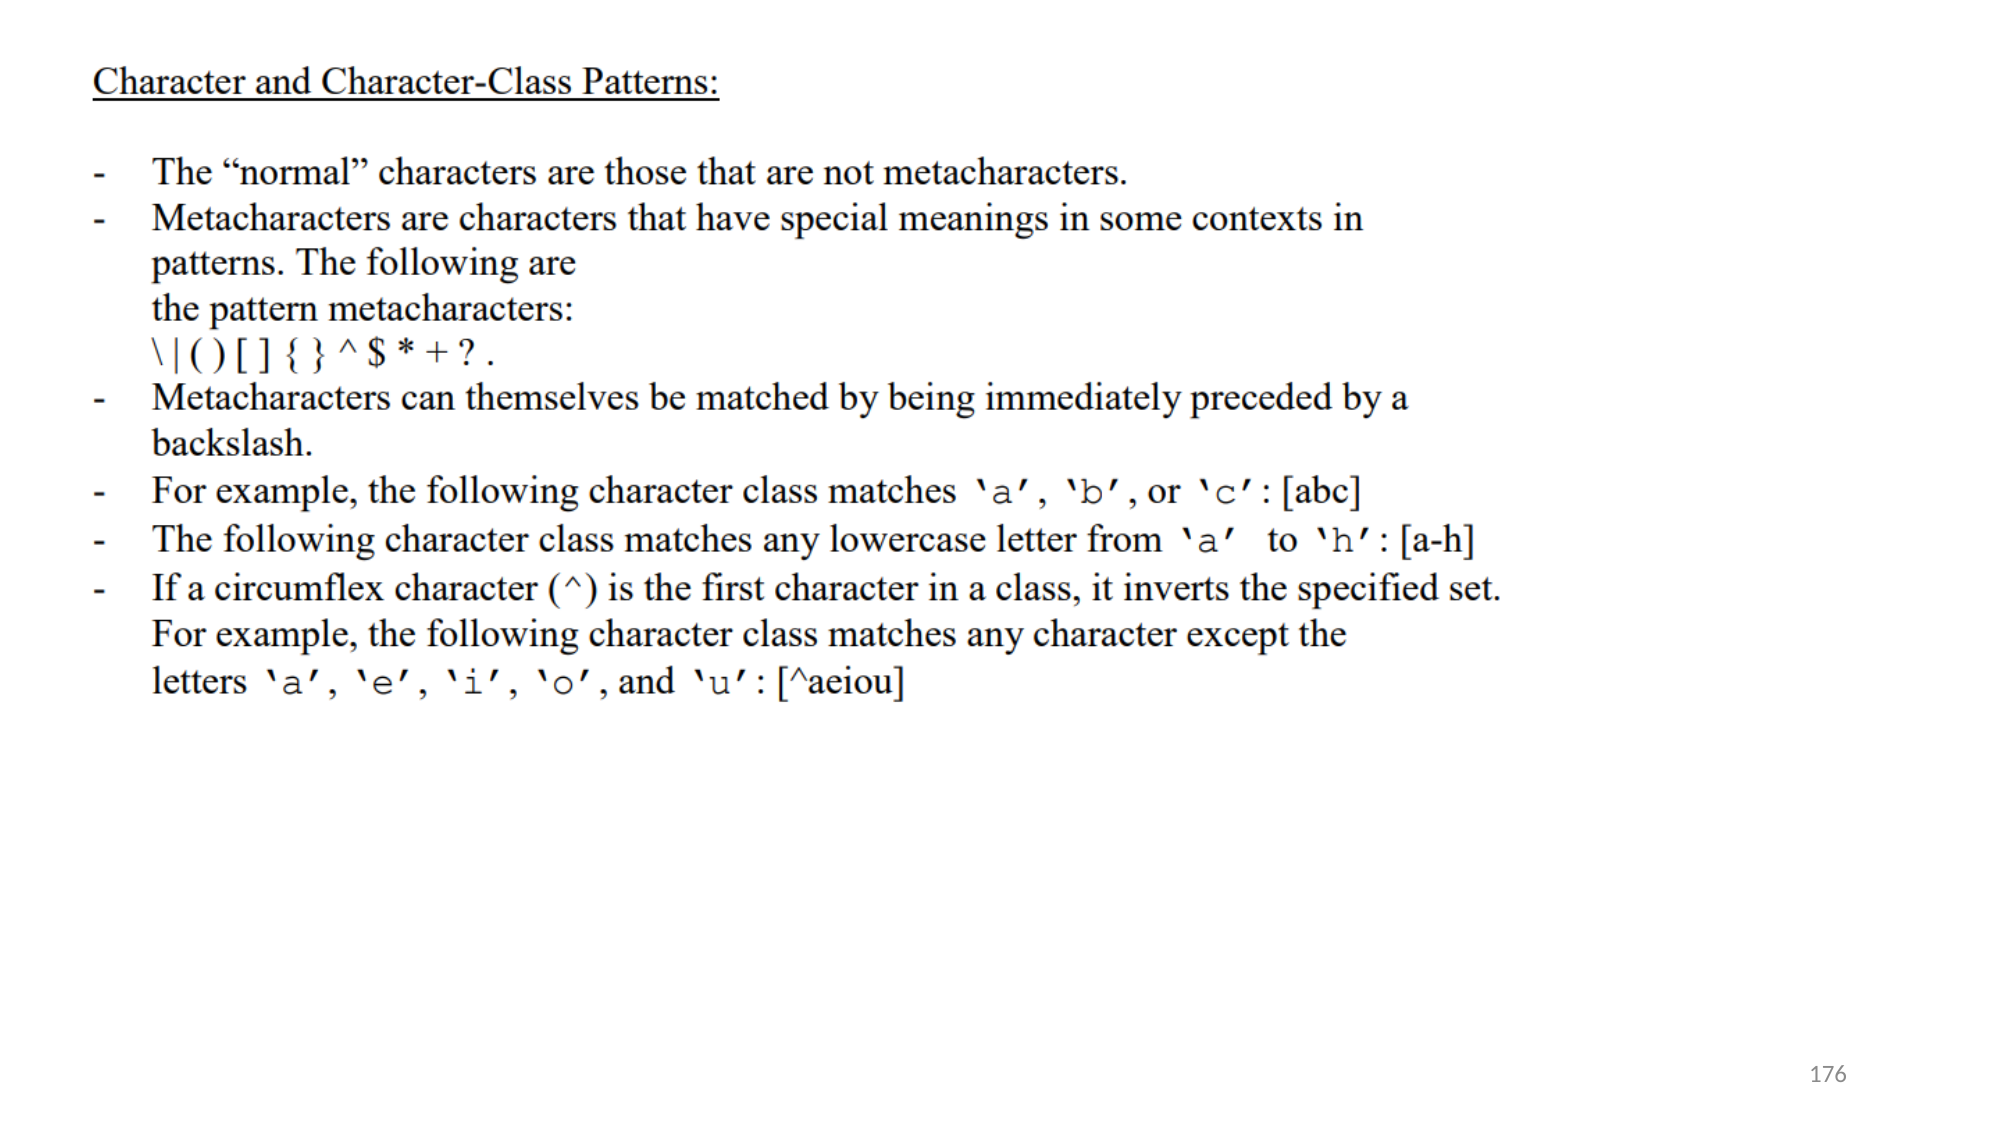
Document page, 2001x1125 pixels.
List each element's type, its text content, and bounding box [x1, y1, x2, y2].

slide_number 176 [1412, 1042, 1863, 1103]
picture [79, 51, 1526, 741]
